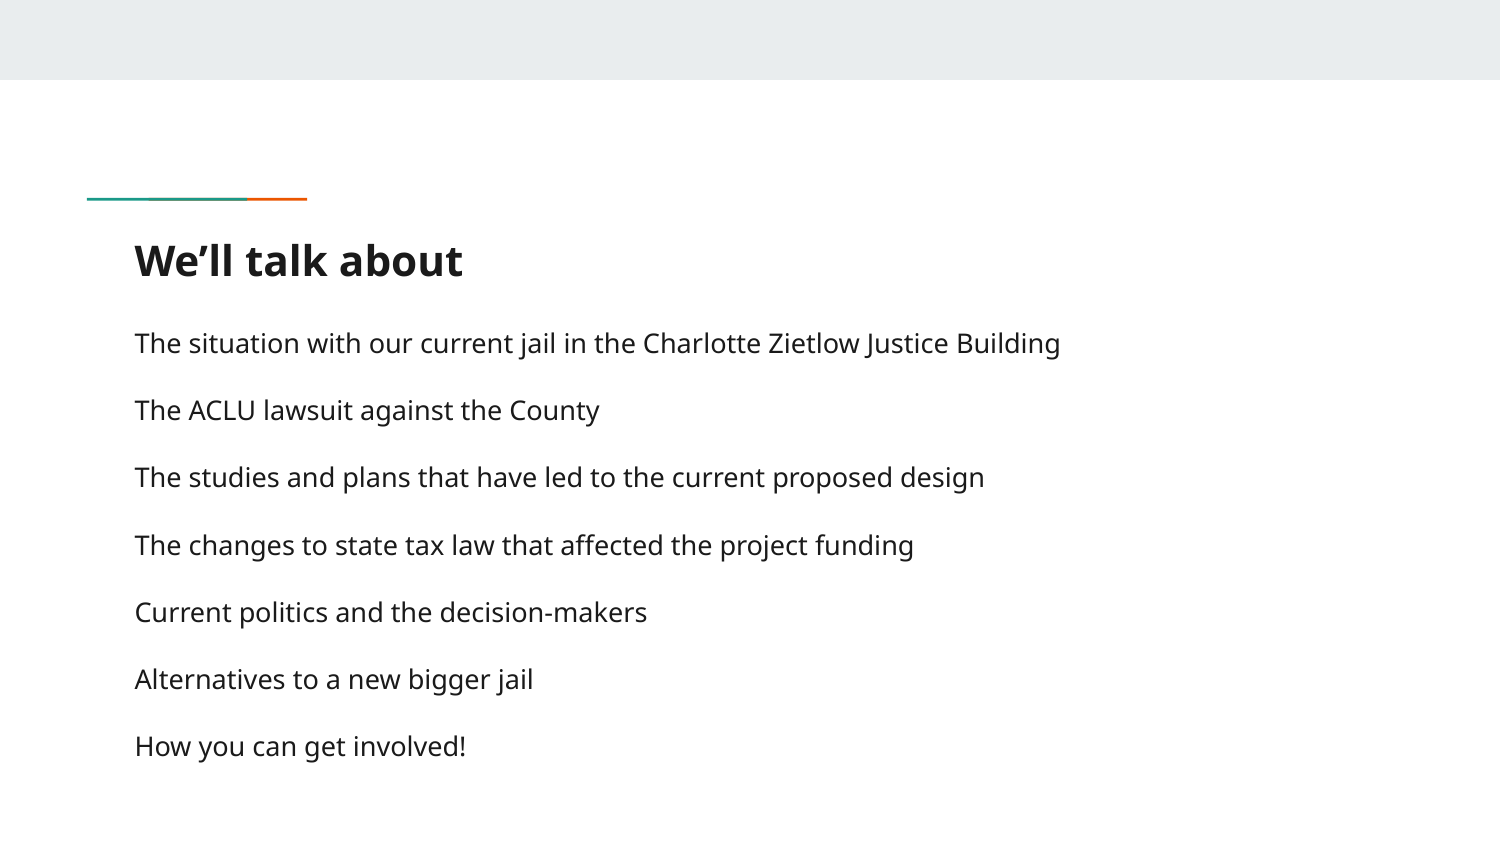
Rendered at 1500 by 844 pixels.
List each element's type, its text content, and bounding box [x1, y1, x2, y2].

list The situation with our current jail in the Charlotte Zietlow Justice Building The ACLU lawsuit against the County The studies and plans that have led to the current proposed design The changes to state tax law that affected the project funding Current politics and the decision-makers Alternatives to a new bigger jail How you can get involved! [119, 304, 1381, 794]
title We’ll talk about [119, 216, 1381, 304]
